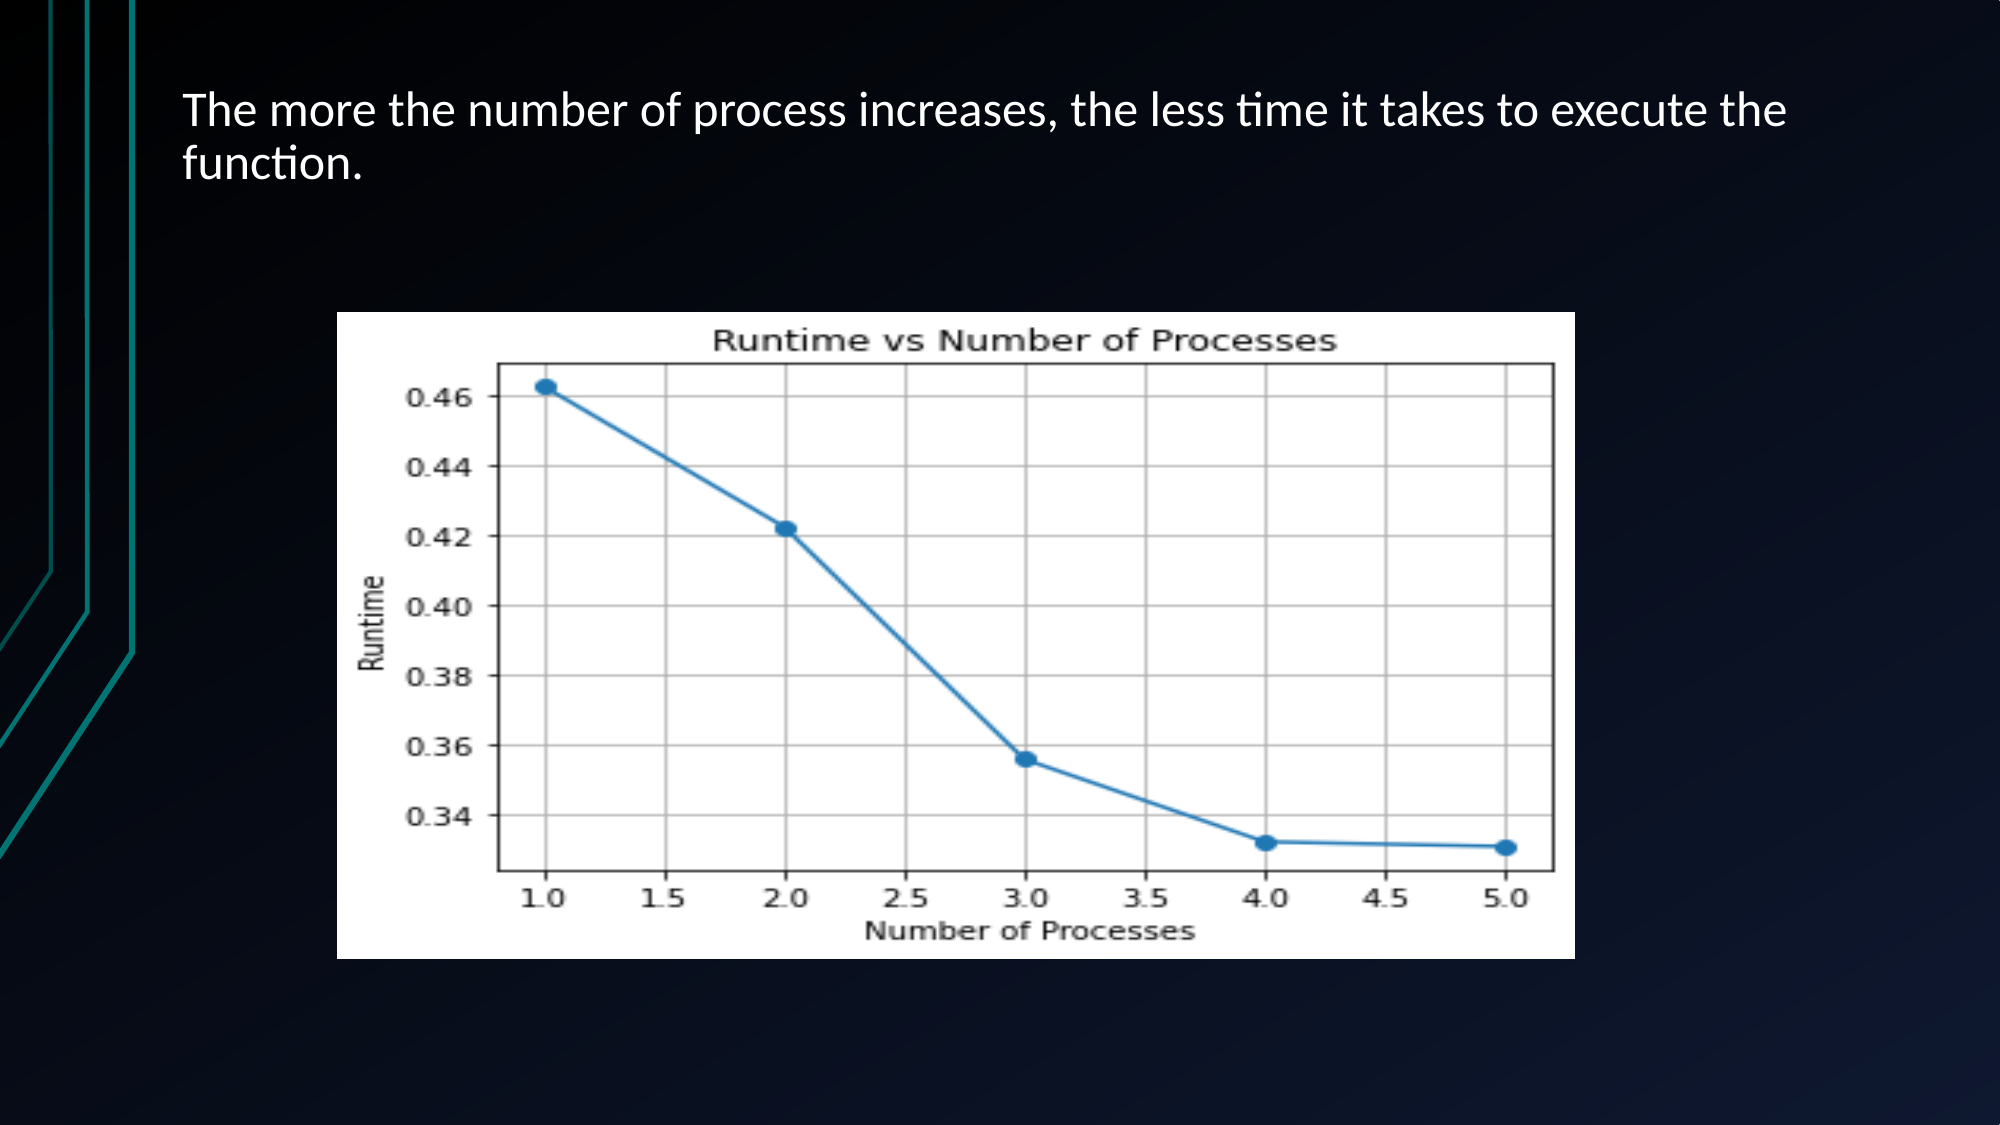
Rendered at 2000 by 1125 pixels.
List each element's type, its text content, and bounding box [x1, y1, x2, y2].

picture [336, 312, 1575, 959]
list The more the number of process increases, the less time it takes to execute the function. [162, 72, 1925, 261]
